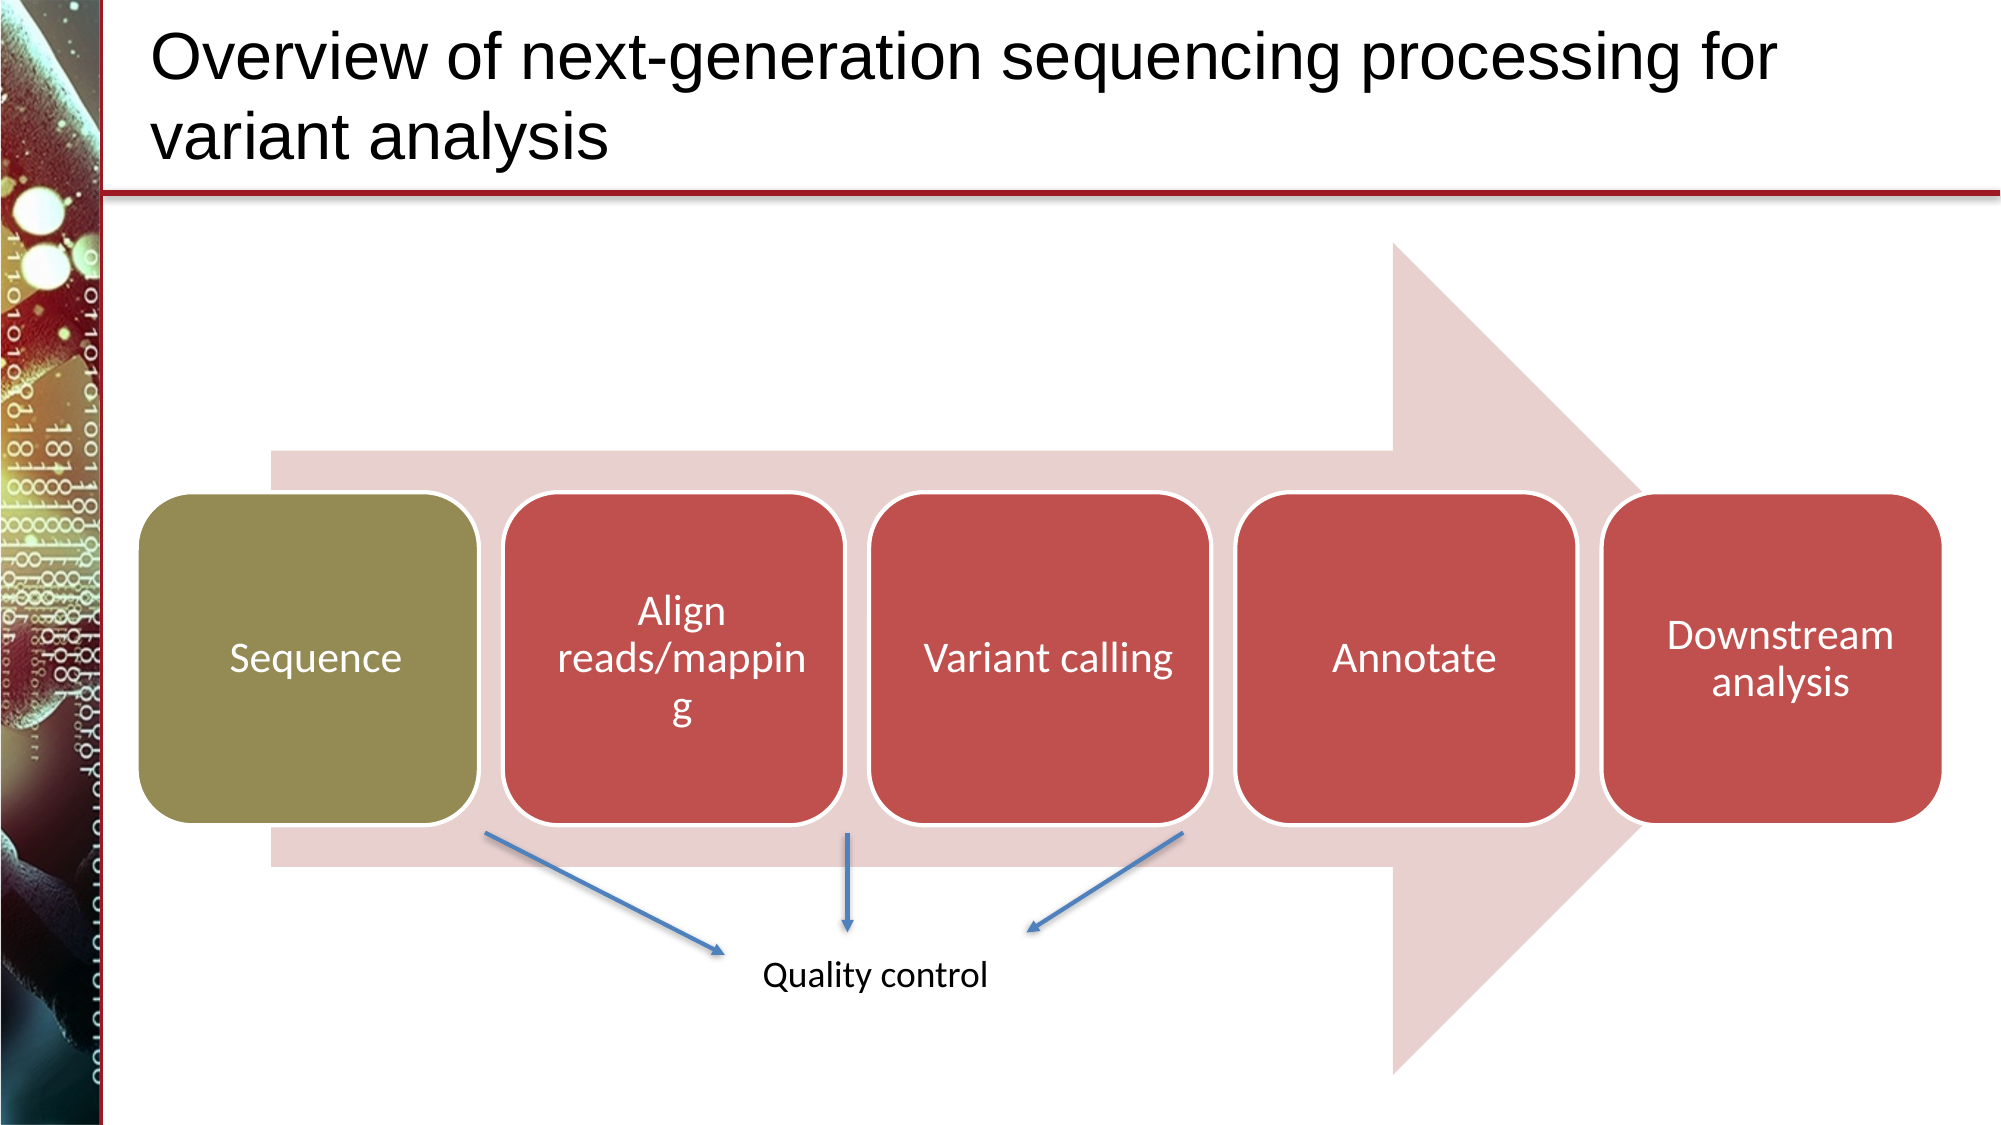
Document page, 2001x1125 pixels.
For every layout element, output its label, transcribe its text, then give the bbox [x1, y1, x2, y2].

picture [1, 1, 99, 1124]
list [135, 242, 1946, 1076]
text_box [484, 832, 726, 956]
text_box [1026, 832, 1184, 933]
title Overview of next-generation sequencing processing for variant analysis [135, 0, 1918, 187]
